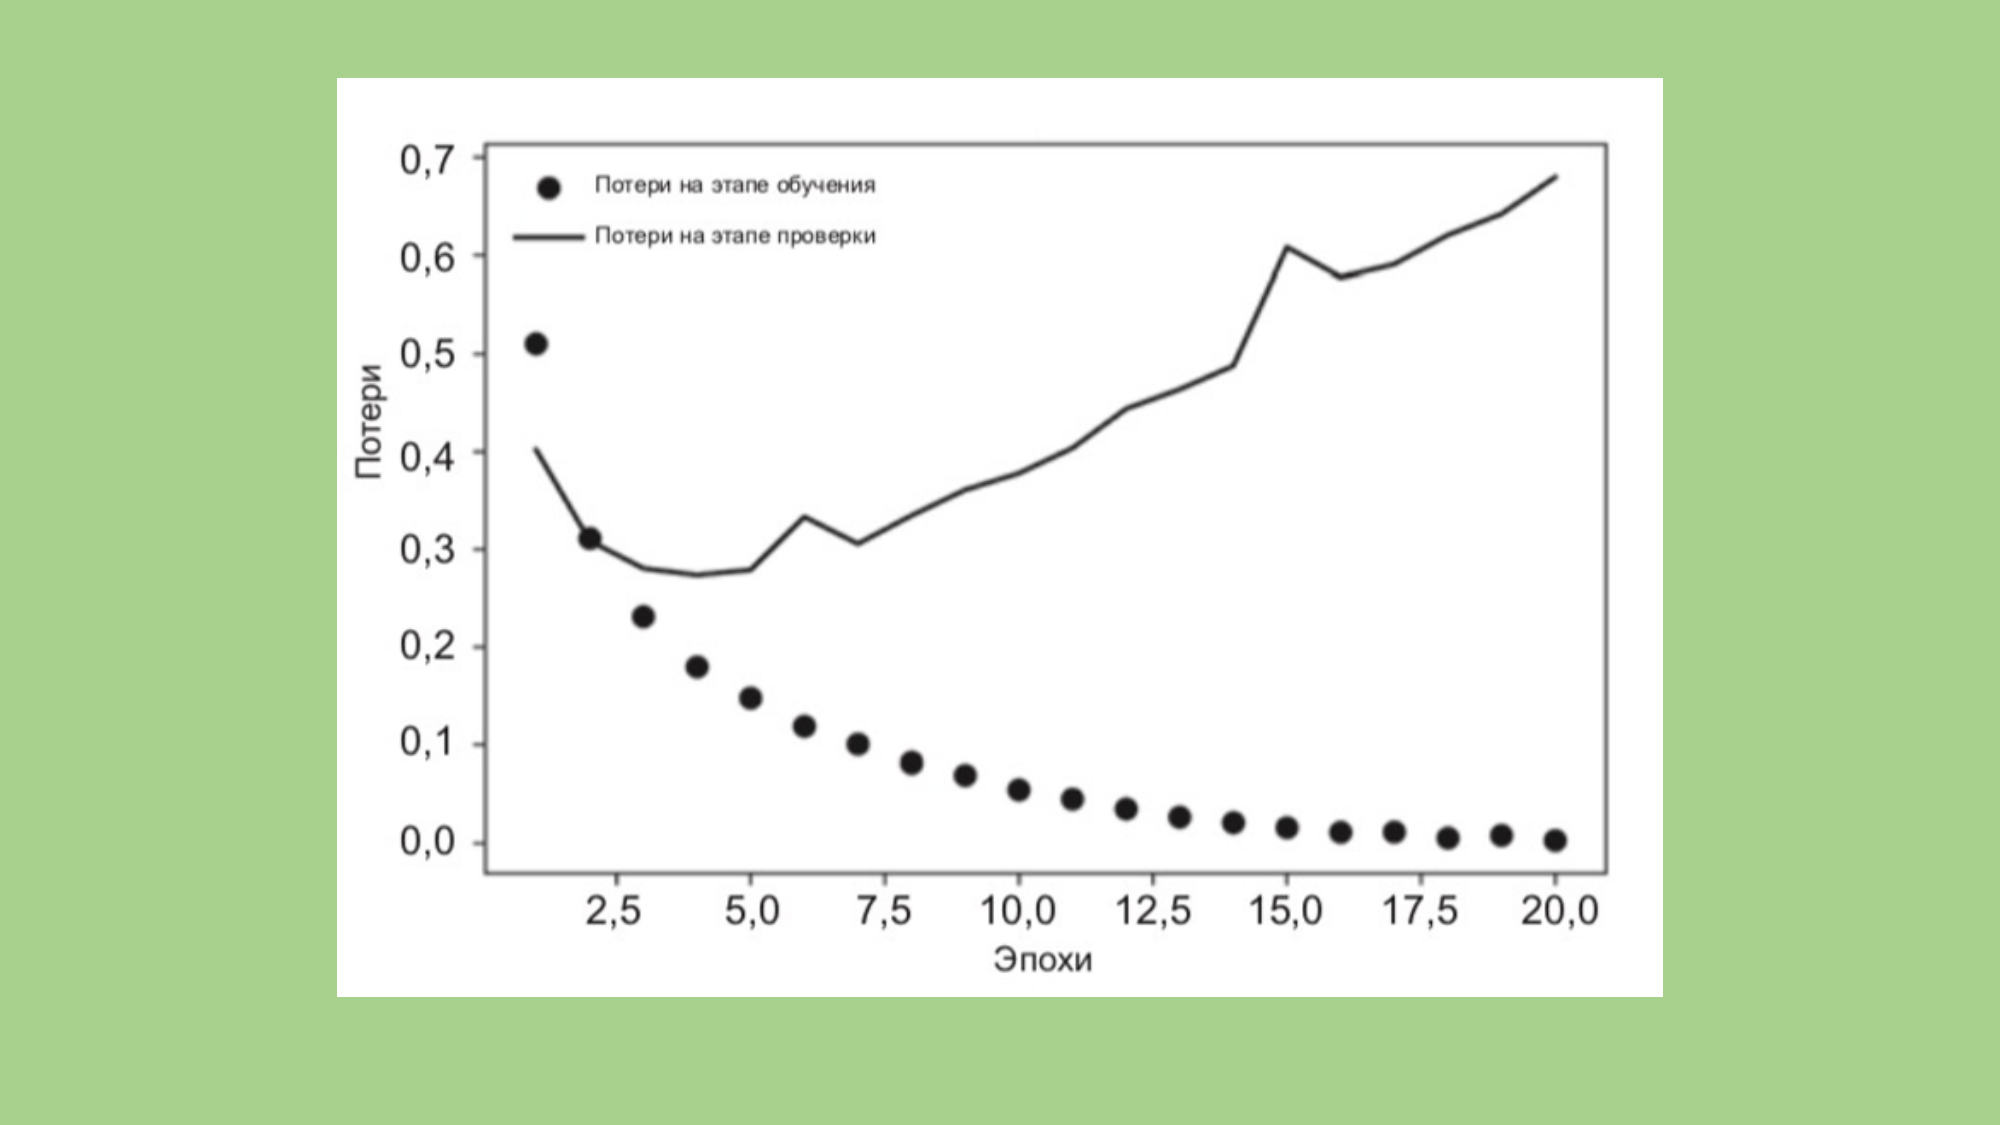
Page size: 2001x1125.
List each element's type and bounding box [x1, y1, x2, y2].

list [337, 78, 1663, 997]
